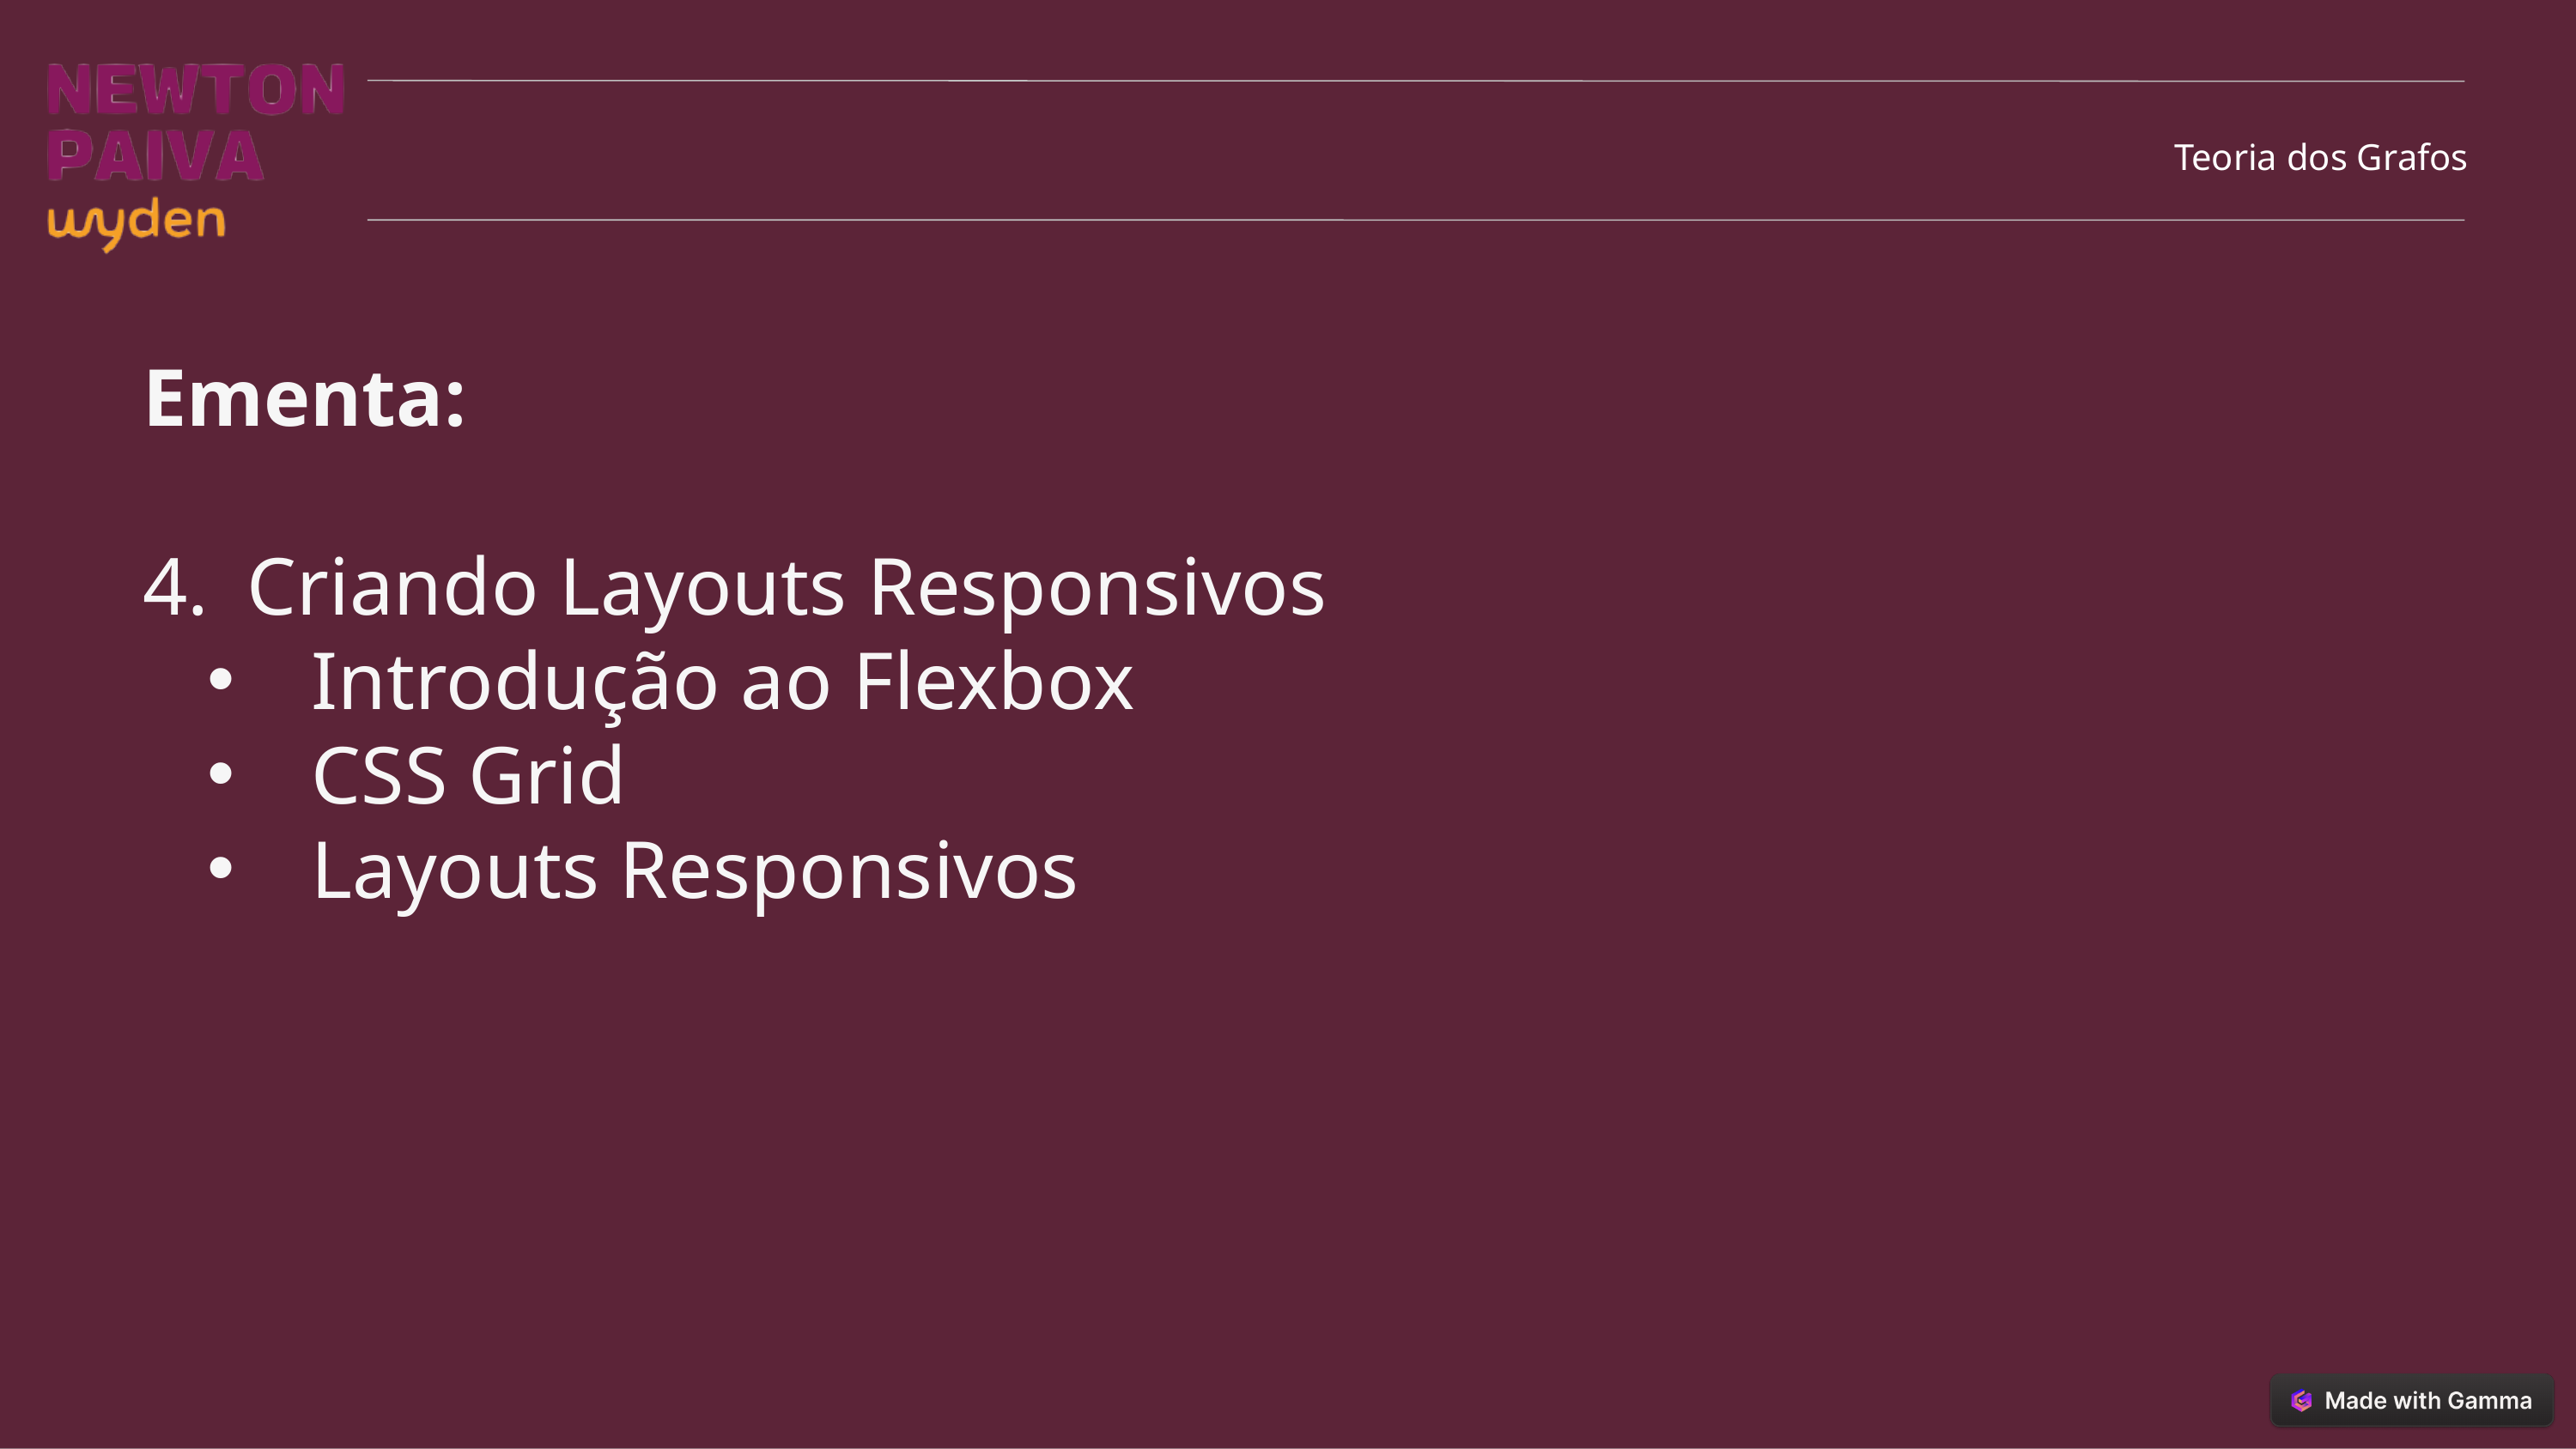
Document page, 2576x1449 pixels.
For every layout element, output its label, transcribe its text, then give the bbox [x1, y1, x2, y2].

text_box Teoria dos Grafos [1564, 127, 2469, 178]
picture [8, 9, 376, 285]
picture [2260, 1363, 2564, 1437]
text_box Ementa: Criando Layouts Responsivos Introdução ao Flexbox CSS Grid Layouts Responsivos [142, 348, 2426, 914]
